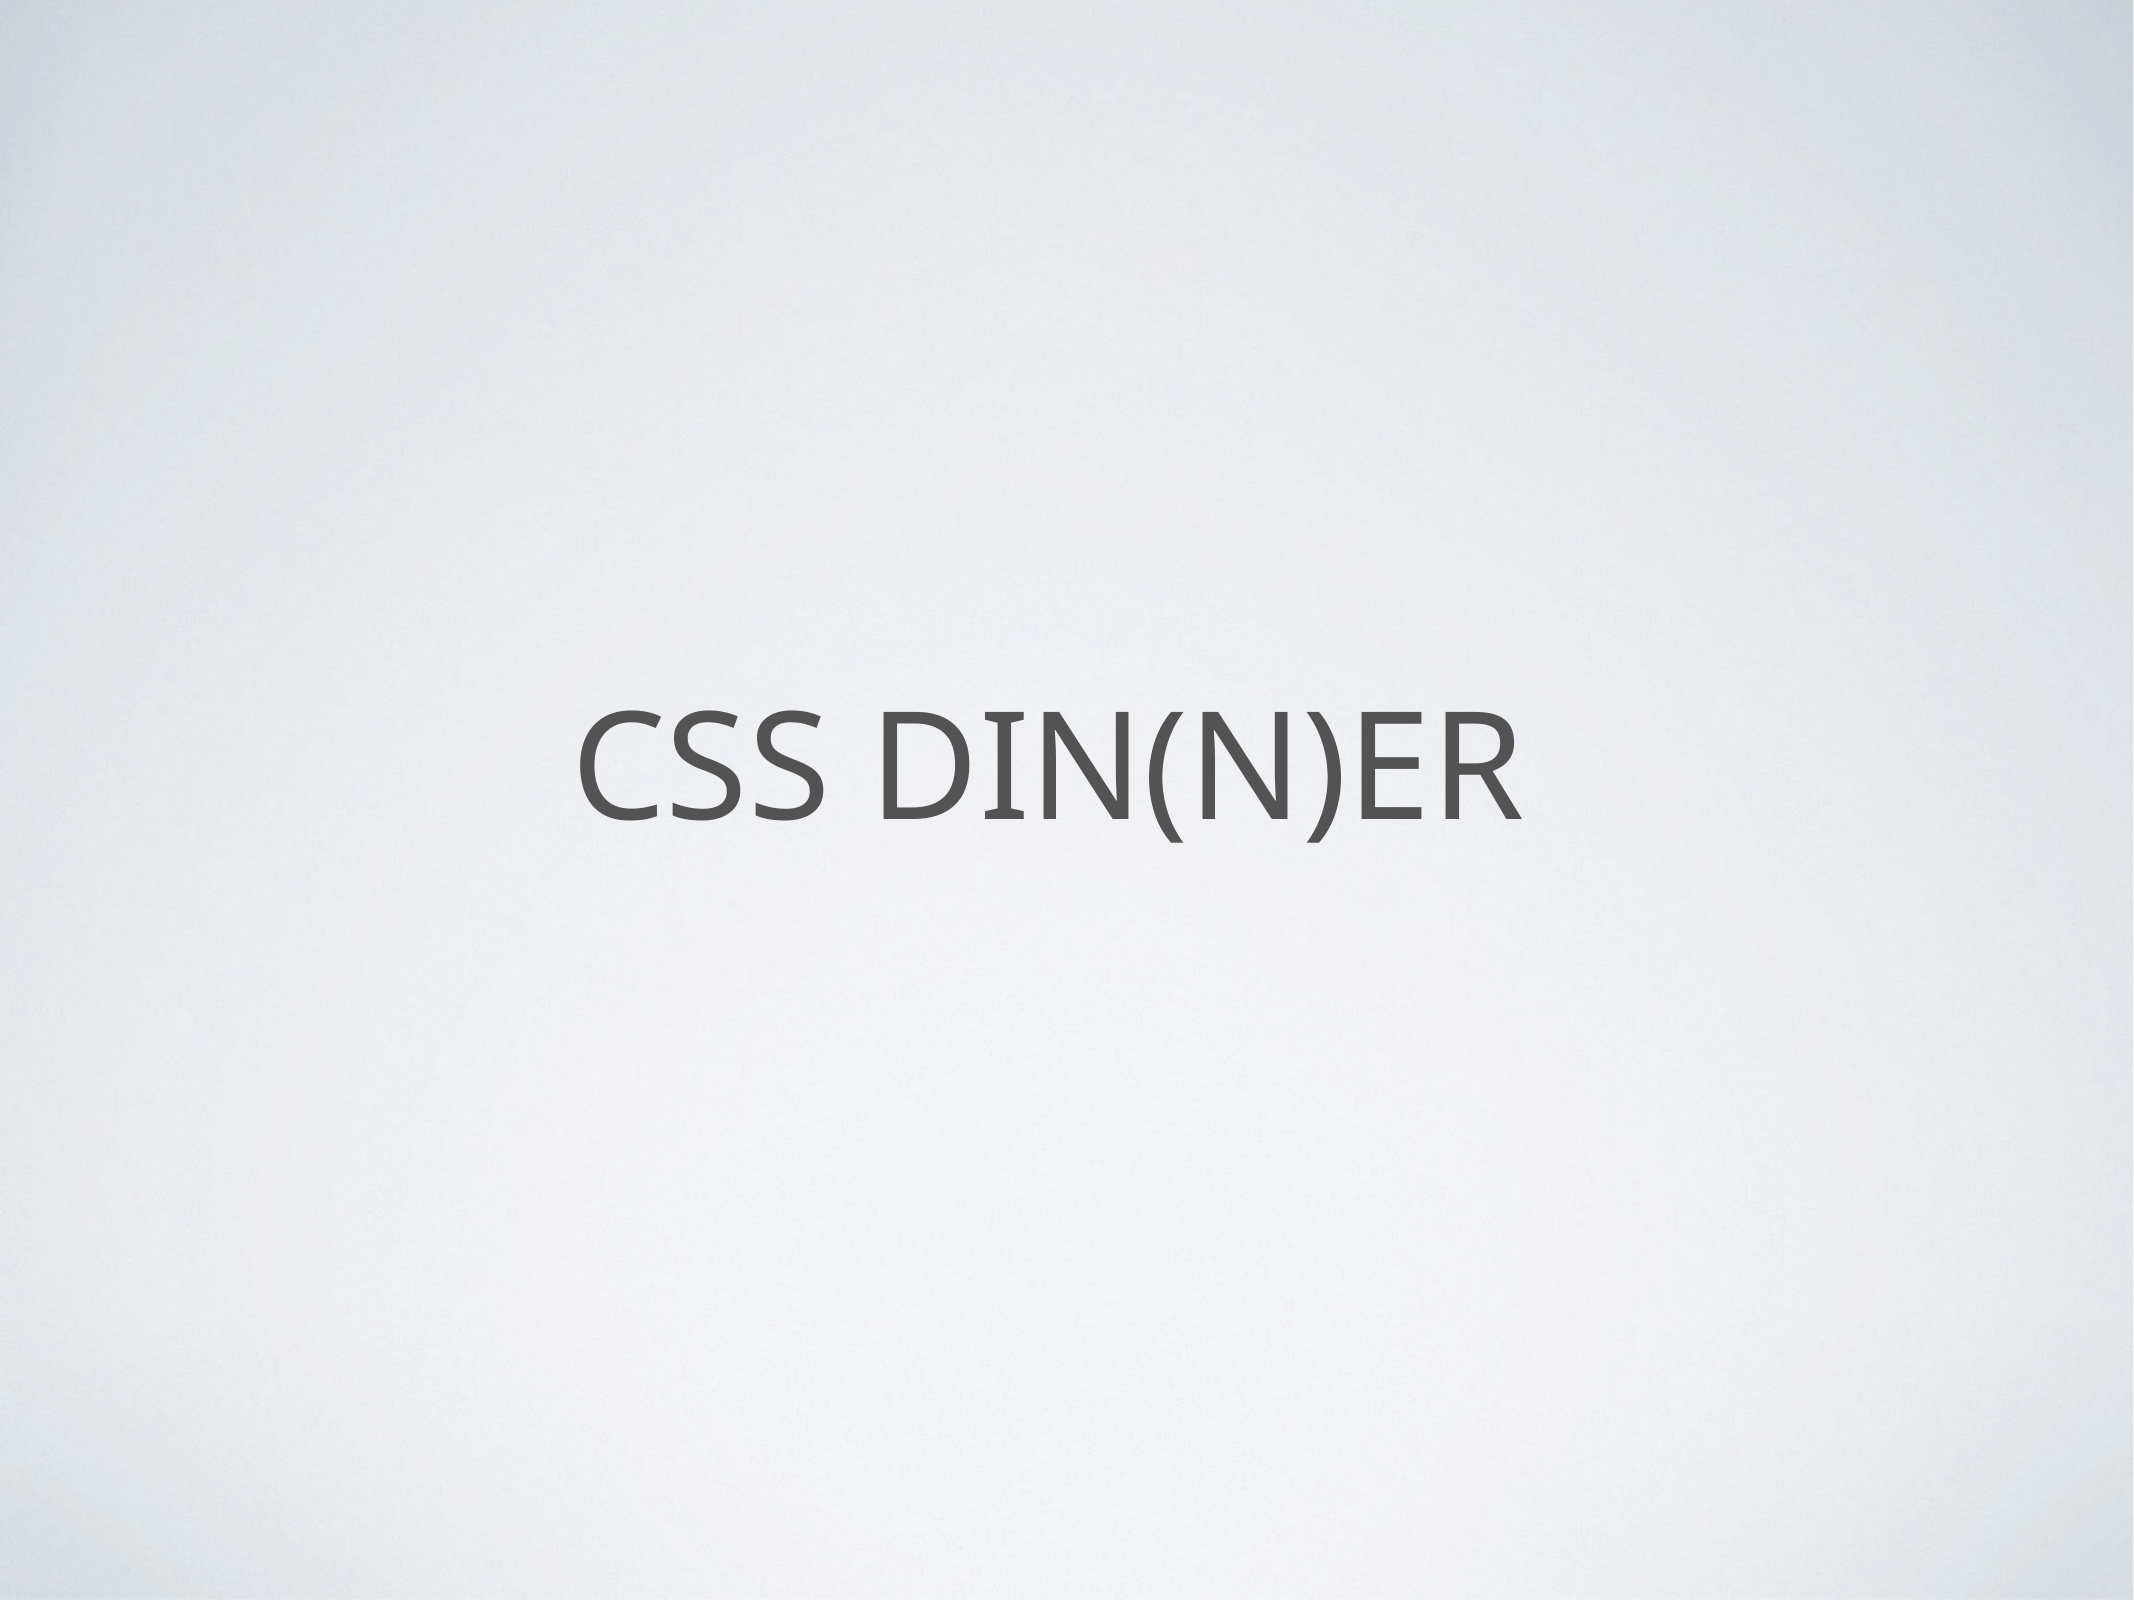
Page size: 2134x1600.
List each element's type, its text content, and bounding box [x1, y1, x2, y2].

title CSS Din(n)er [39, 559, 2057, 961]
picture [0, 0, 2134, 1600]
